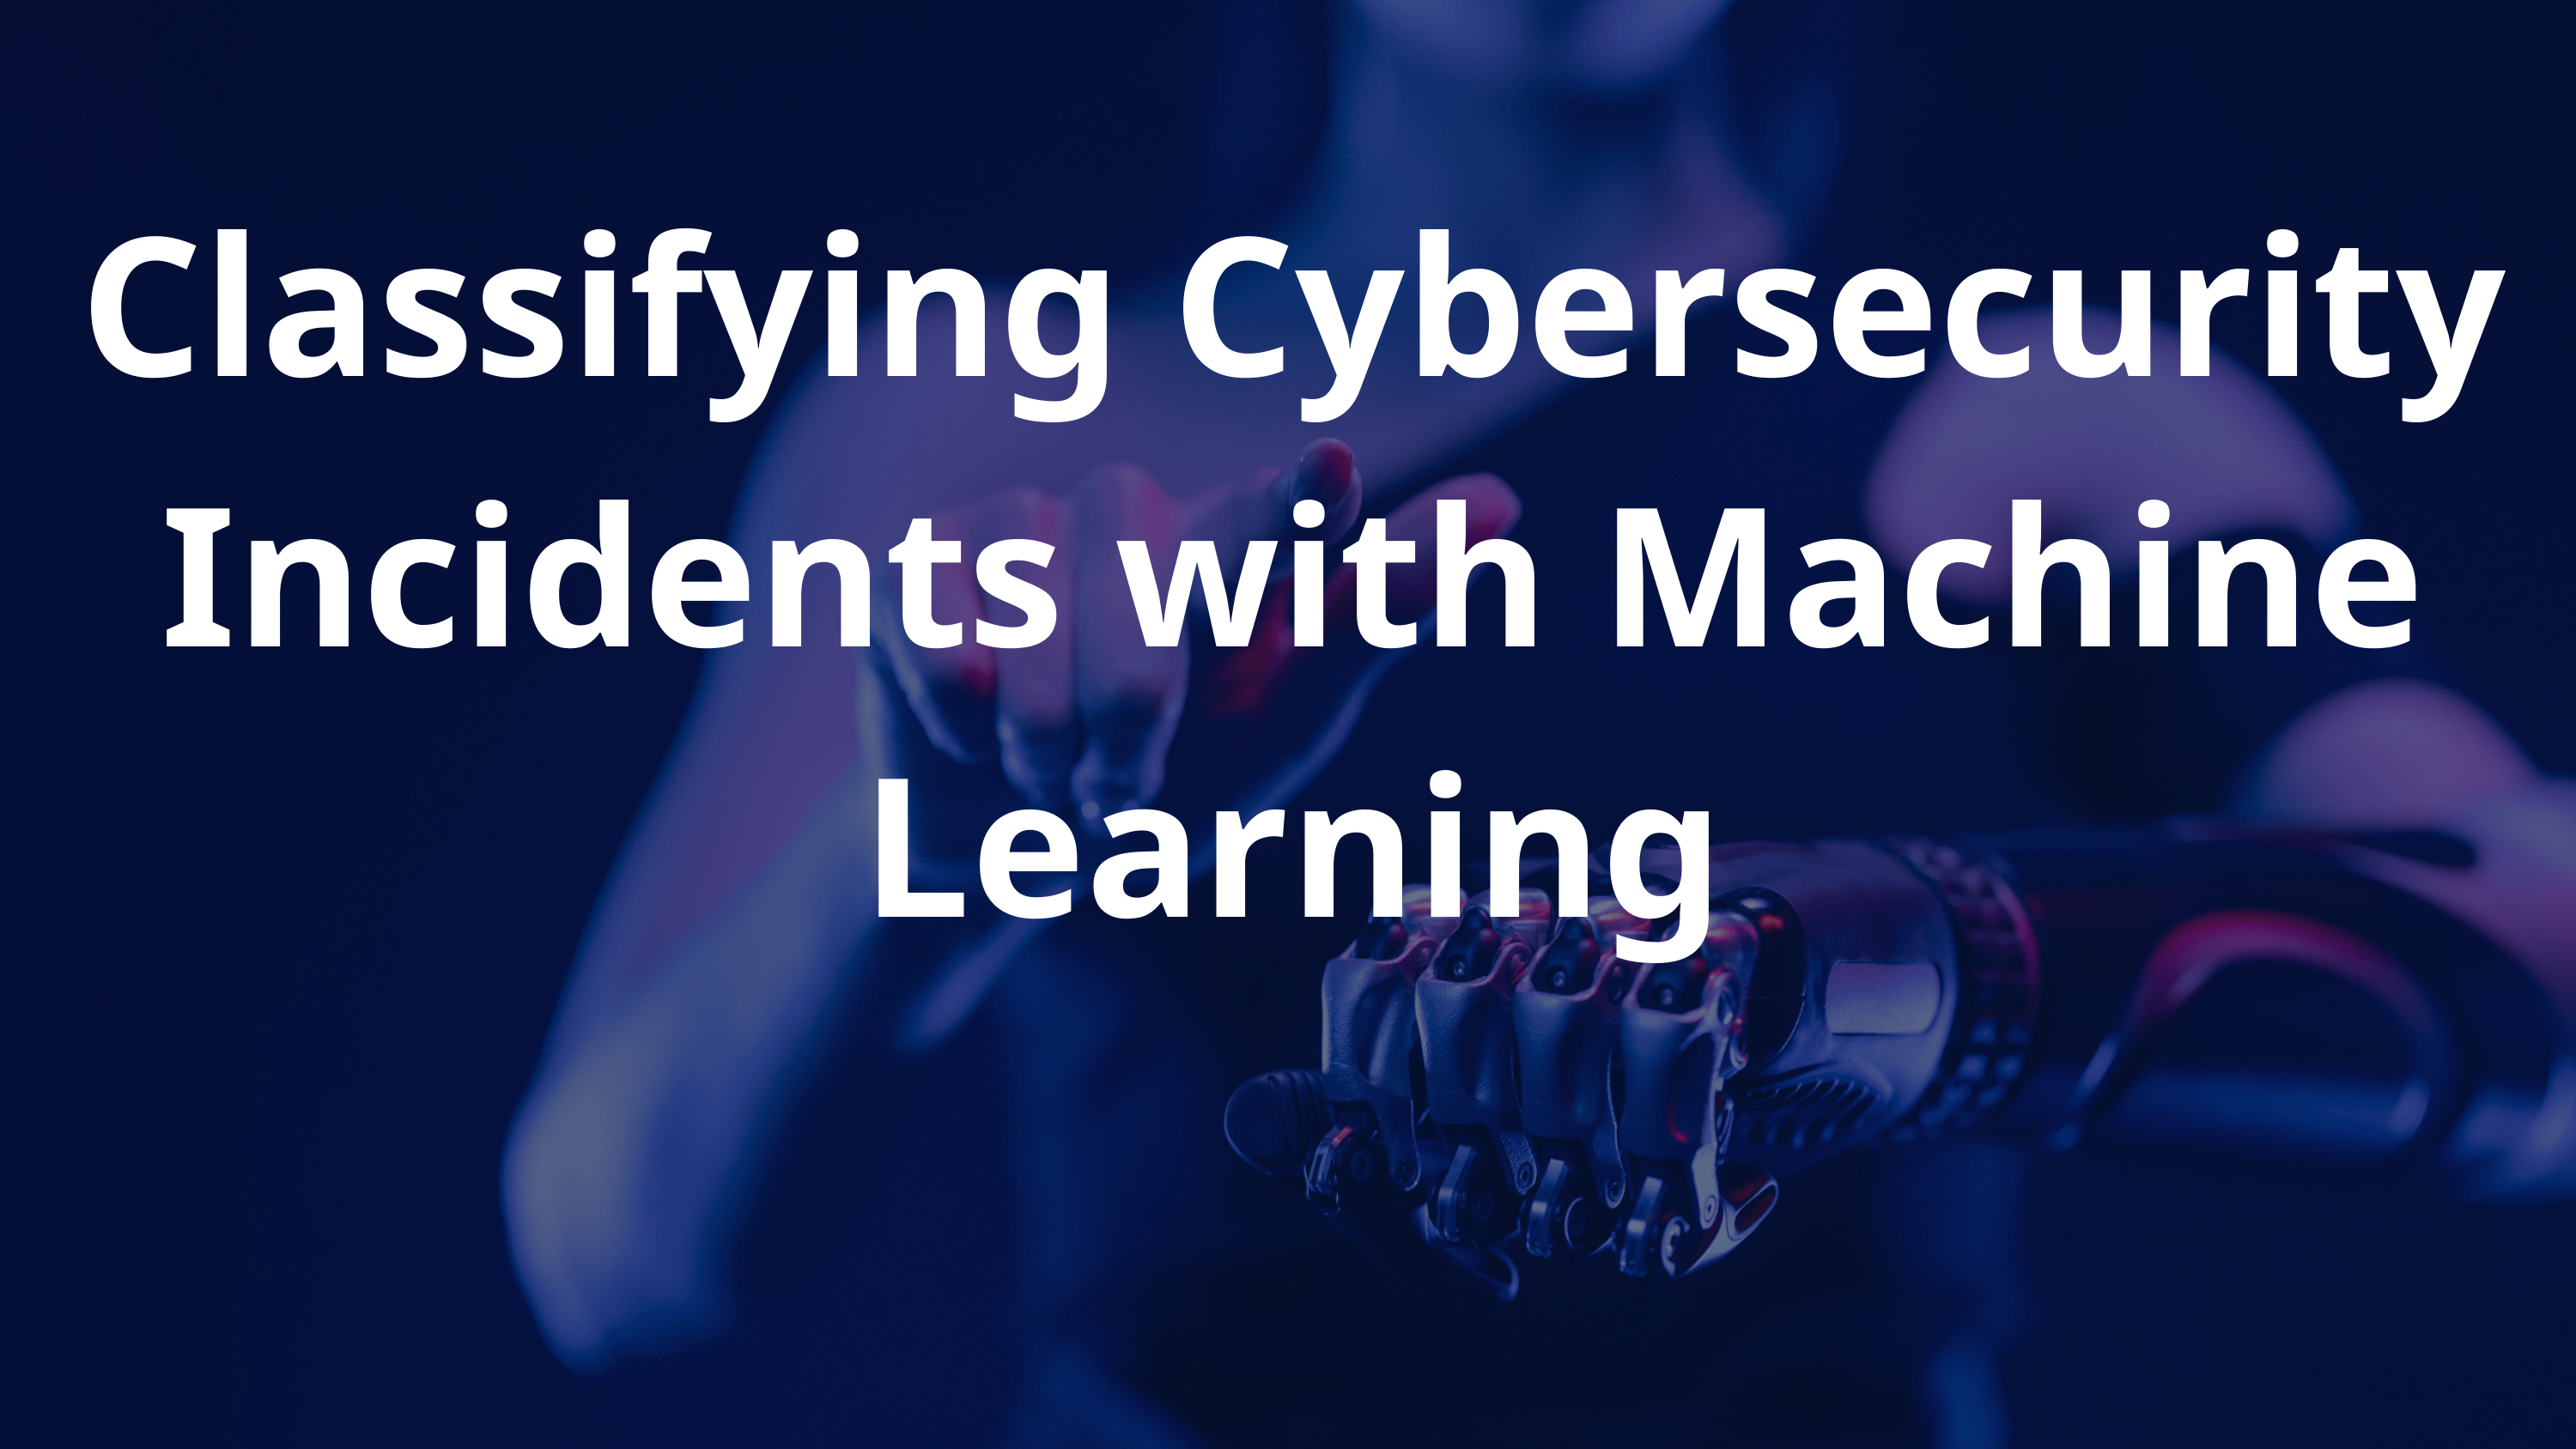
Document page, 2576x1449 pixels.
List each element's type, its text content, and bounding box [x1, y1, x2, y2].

text_box Classifying Cybersecurity Incidents with Machine Learning [79, 144, 2508, 956]
text_box [0, 0, 2576, 1449]
